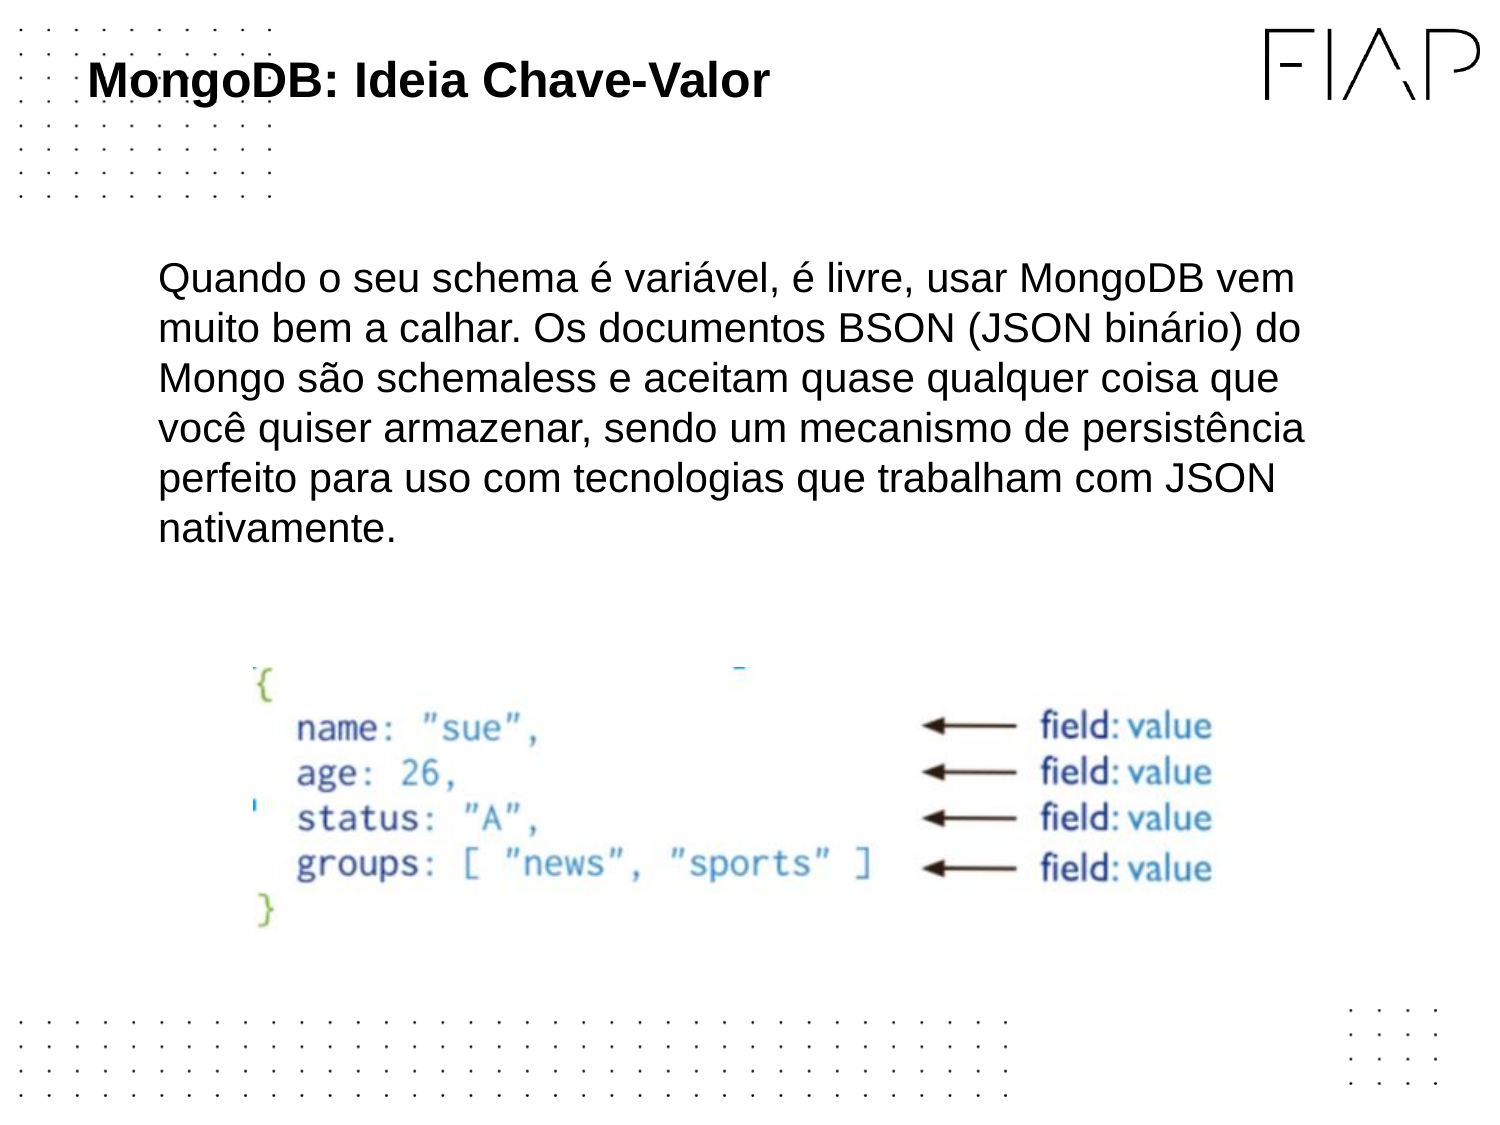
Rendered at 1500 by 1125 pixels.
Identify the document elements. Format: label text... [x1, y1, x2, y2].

picture [253, 666, 1223, 935]
text_box Quando o seu schema é variável, é livre, usar MongoDB vem muito bem a calhar. Os documentos BSON (JSON binário) do Mongo são schemaless e aceitam quase qualquer coisa que você quiser armazenar, sendo um mecanismo de persistência perfeito para uso com tecnologias que trabalham com JSON nativamente. [143, 243, 1333, 558]
picture [19, 28, 271, 198]
picture [19, 1019, 1007, 1097]
title MongoDB: Ideia Chave-Valor [72, 43, 1223, 119]
picture [1265, 28, 1480, 100]
picture [1344, 1007, 1437, 1085]
